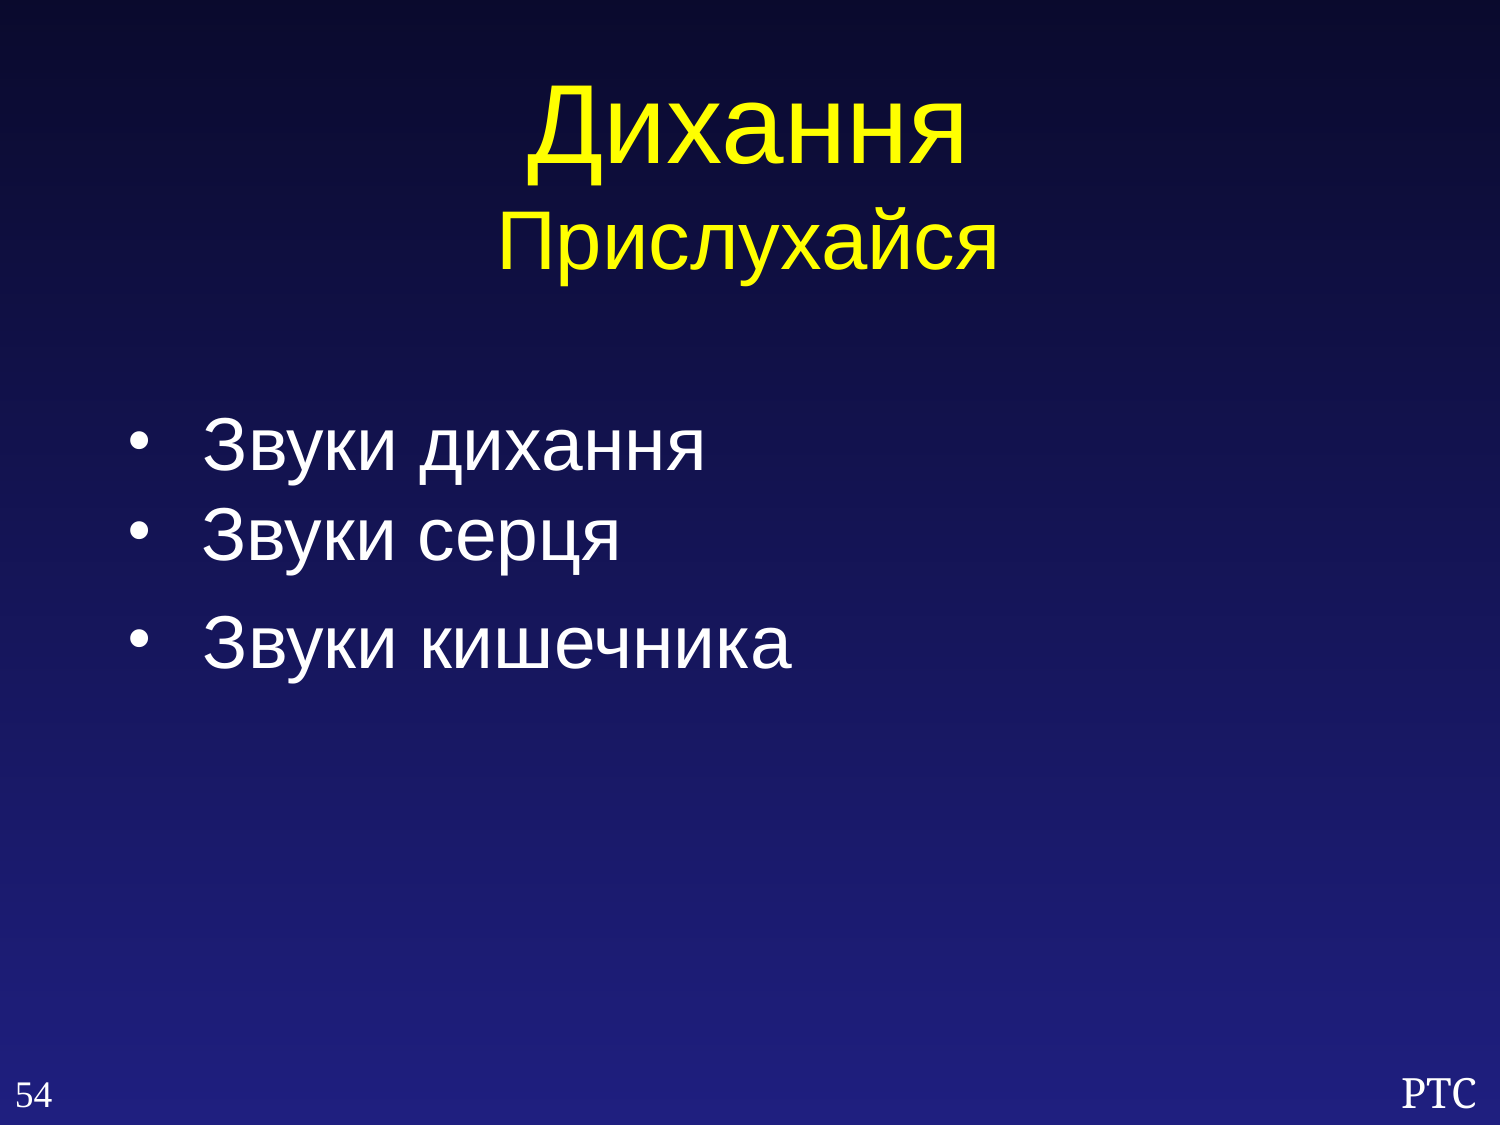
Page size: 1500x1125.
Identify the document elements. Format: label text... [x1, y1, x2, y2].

text_box Звуки дихання Звуки серця Звуки кишечника [111, 387, 1388, 1000]
text_box Дихання Прислухайся [111, 75, 1387, 263]
text_box 54 [0, 1061, 68, 1123]
